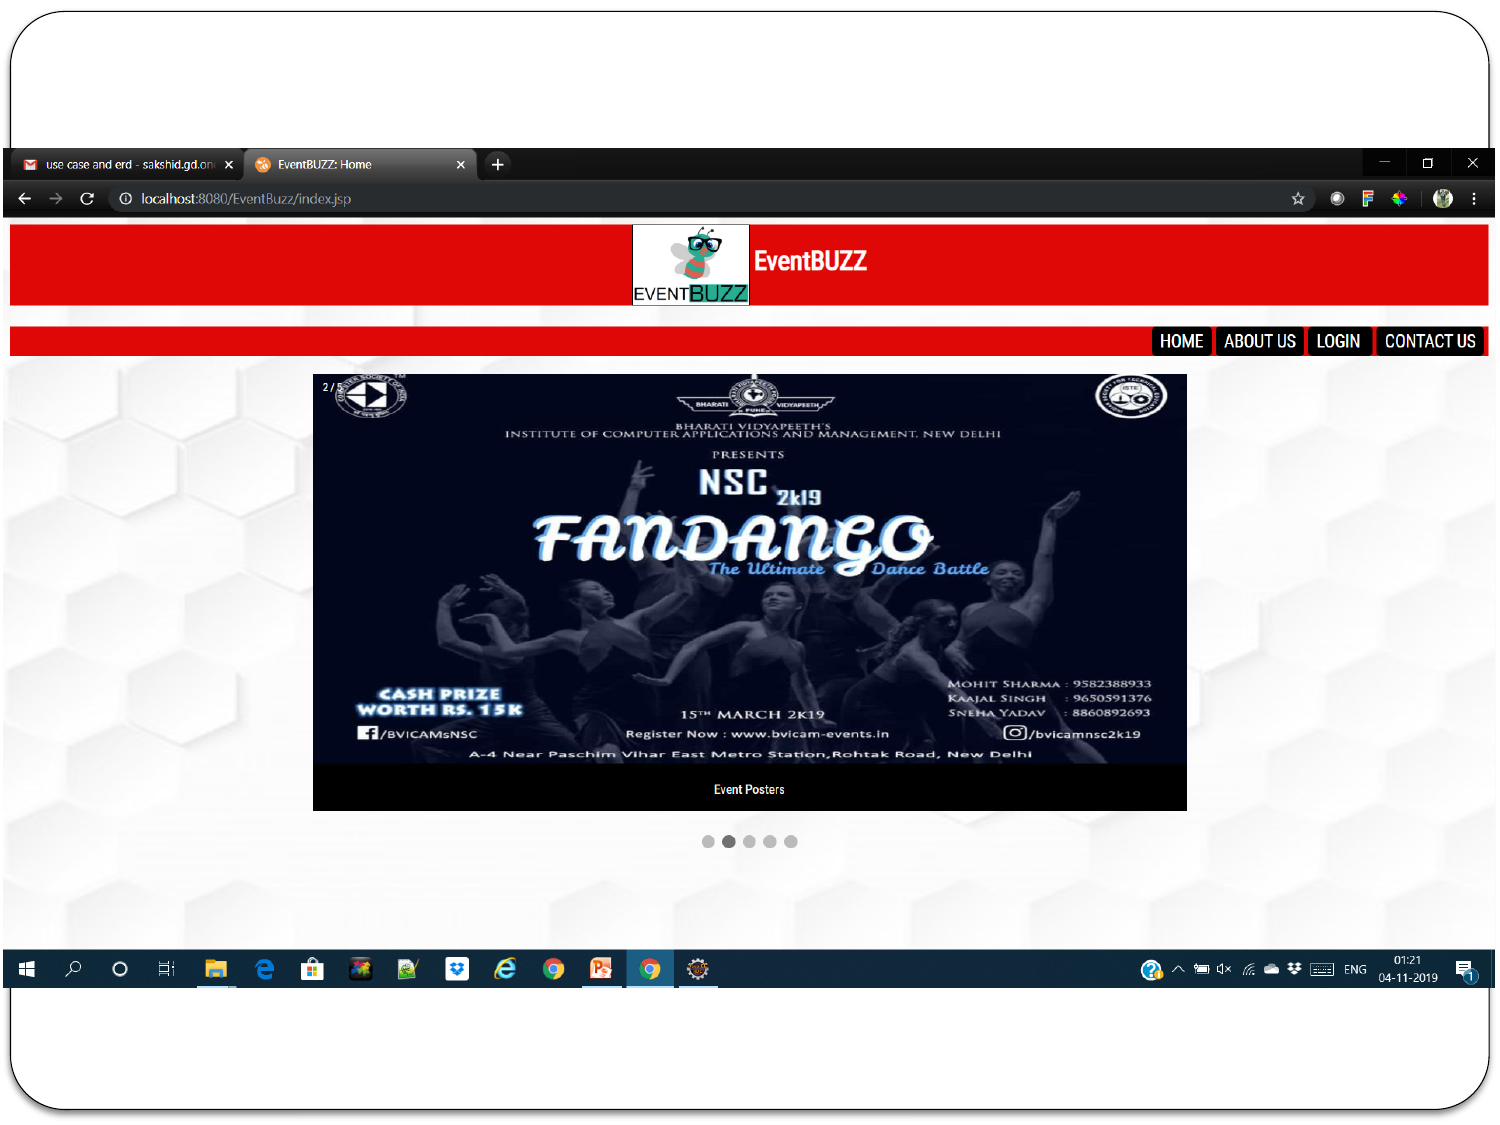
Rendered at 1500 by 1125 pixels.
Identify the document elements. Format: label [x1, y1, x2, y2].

picture [2, 148, 1495, 988]
